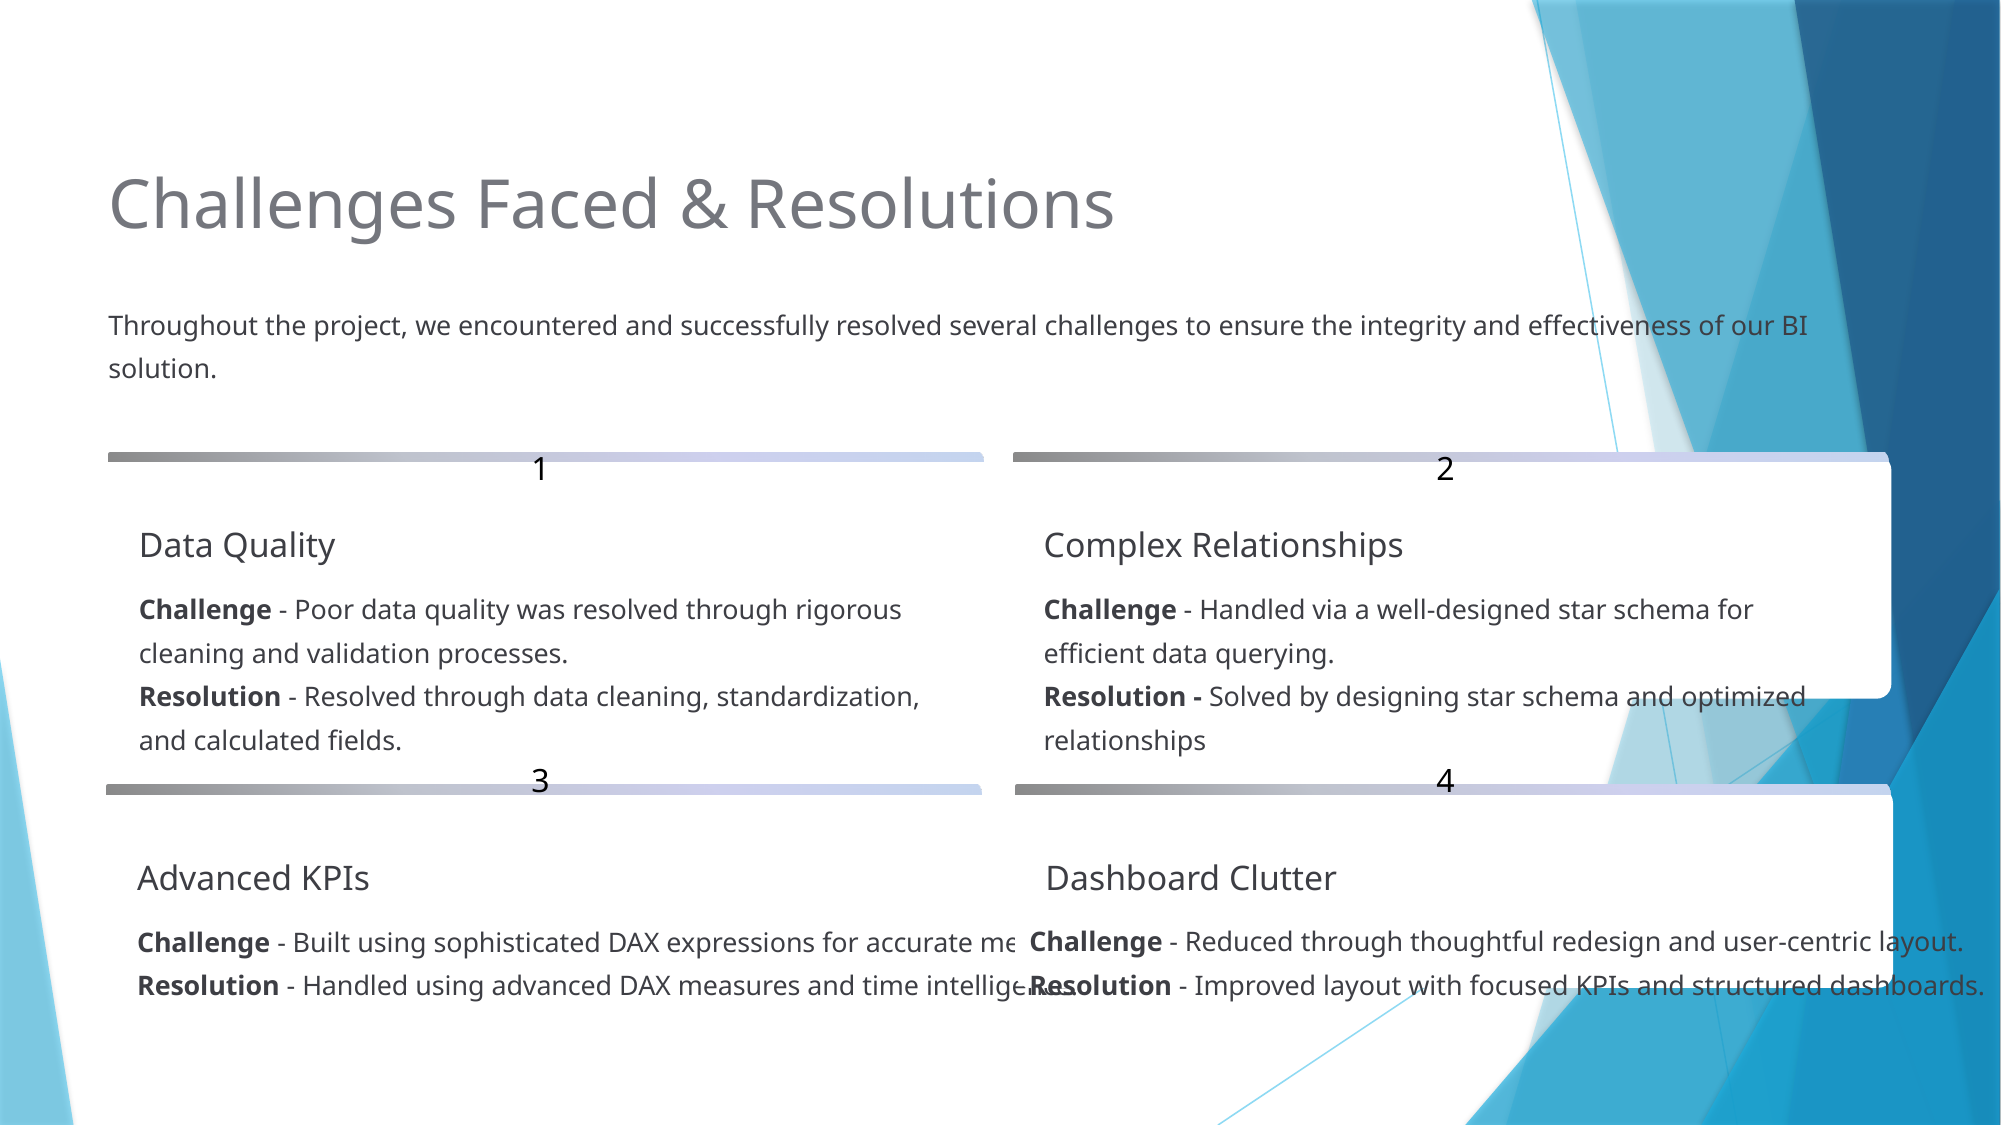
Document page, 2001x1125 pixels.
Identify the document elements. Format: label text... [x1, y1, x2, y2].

text_box Throughout the project, we encountered and successfully resolved several challenges to ensure the integrity and effectiveness of our BI solution. [108, 297, 1892, 384]
text_box Challenge - Reduced through thoughtful redesign and user-centric layout. Resolution - Improved layout with focused KPIs and structured dashboards. [1029, 913, 1847, 1026]
picture [107, 413, 987, 497]
text_box Challenge - Handled via a well-designed star schema for efficient data querying. Resolution - Solved by designing star schema and optimized relationships [1043, 581, 1862, 669]
text_box [108, 472, 987, 699]
text_box Advanced KPIs [137, 855, 477, 898]
text_box Challenge - Poor data quality was resolved through rigorous cleaning and validation processes. Resolution - Resolved through data cleaning, standardization, and calculated fields. [138, 581, 957, 669]
text_box [1013, 472, 1892, 699]
text_box [1015, 806, 1894, 988]
text_box Data Quality [138, 522, 478, 566]
text_box Complex Relationships [1043, 522, 1439, 566]
text_box [106, 806, 985, 988]
text_box Challenge - Built using sophisticated DAX expressions for accurate metrics. Resolution - Handled using advanced DAX measures and time intelligence. [137, 914, 955, 958]
text_box Challenges Faced & Resolutions [108, 158, 937, 243]
picture [1012, 413, 1892, 497]
picture [106, 725, 986, 808]
picture [1014, 725, 1894, 808]
text_box Dashboard Clutter [1045, 855, 1385, 898]
